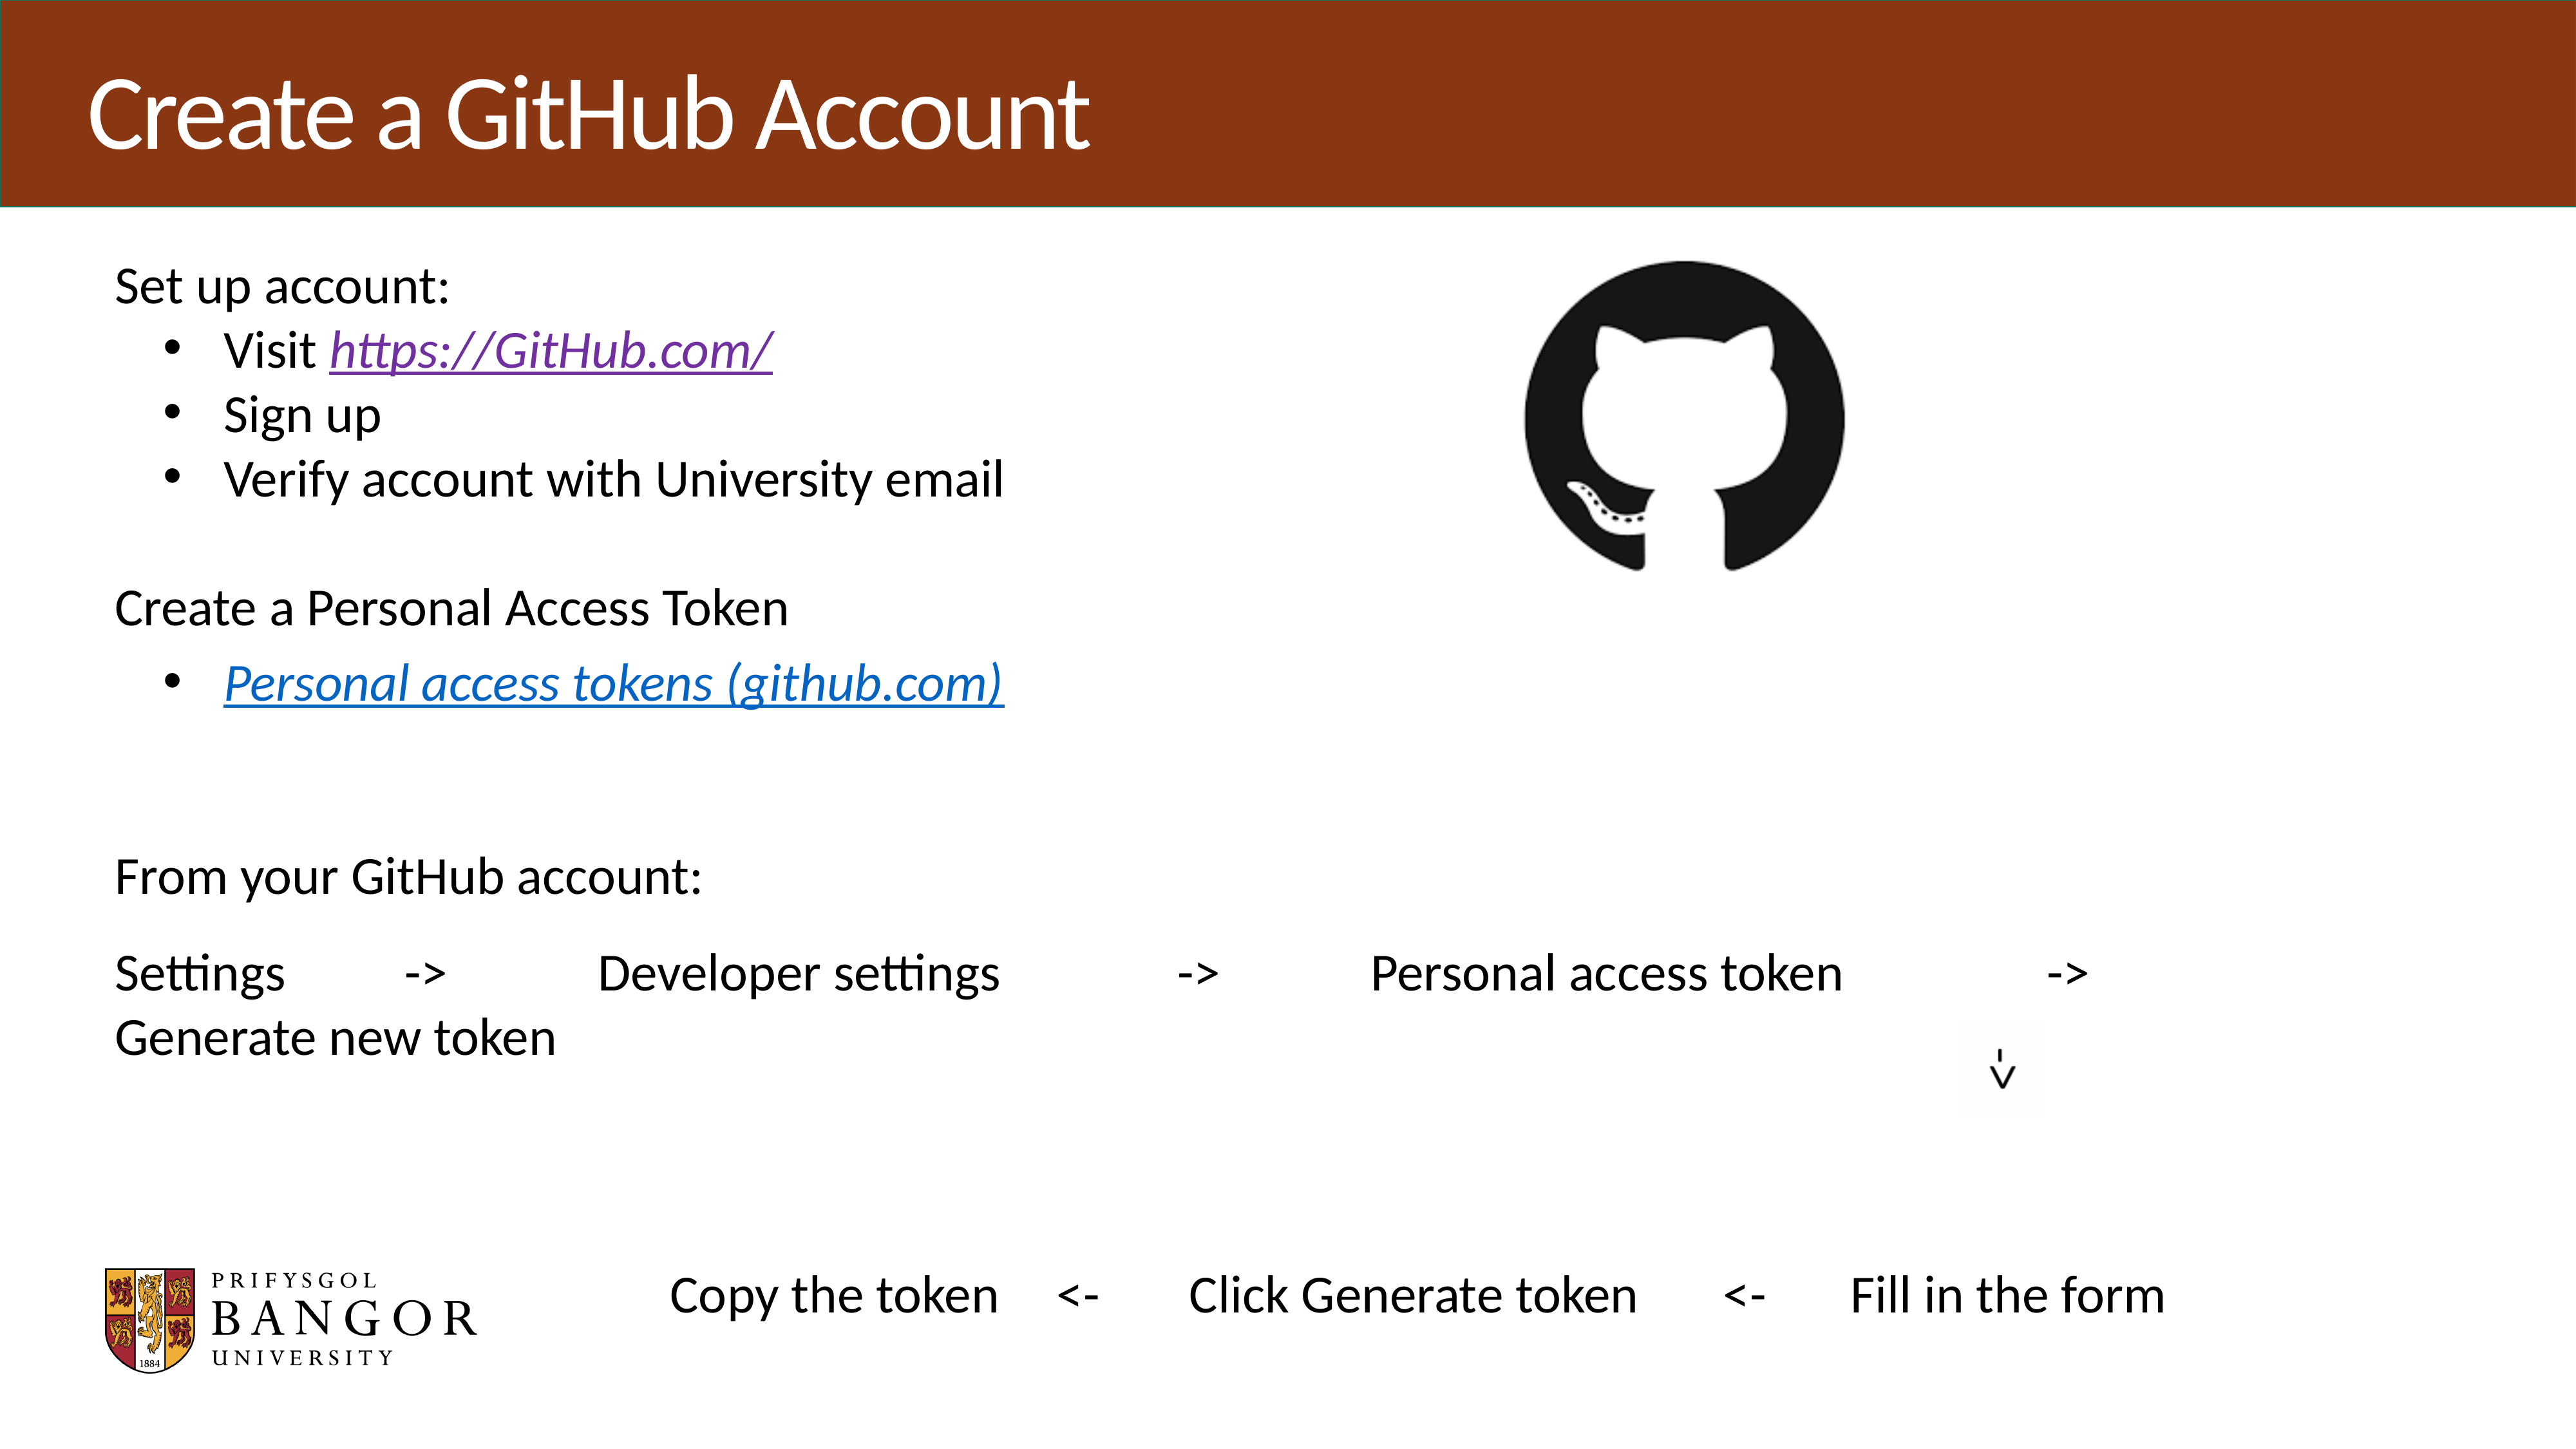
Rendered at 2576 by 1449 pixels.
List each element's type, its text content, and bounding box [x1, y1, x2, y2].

text_box Set up account: Visit https://GitHub.com/ Sign up Verify account with University email Create a Personal Access Token Personal access tokens (github.com) From your GitHub account: Settings -> Developer settings -> Personal access token -> Generate new token Copy the token <- Click Generate token <- Fill in the form [105, 245, 2433, 1393]
title Create a GitHub Account [77, 28, 2399, 177]
picture [1515, 237, 1869, 590]
text_box [0, 0, 2576, 207]
picture [1955, 1022, 2048, 1114]
picture [105, 1268, 477, 1374]
